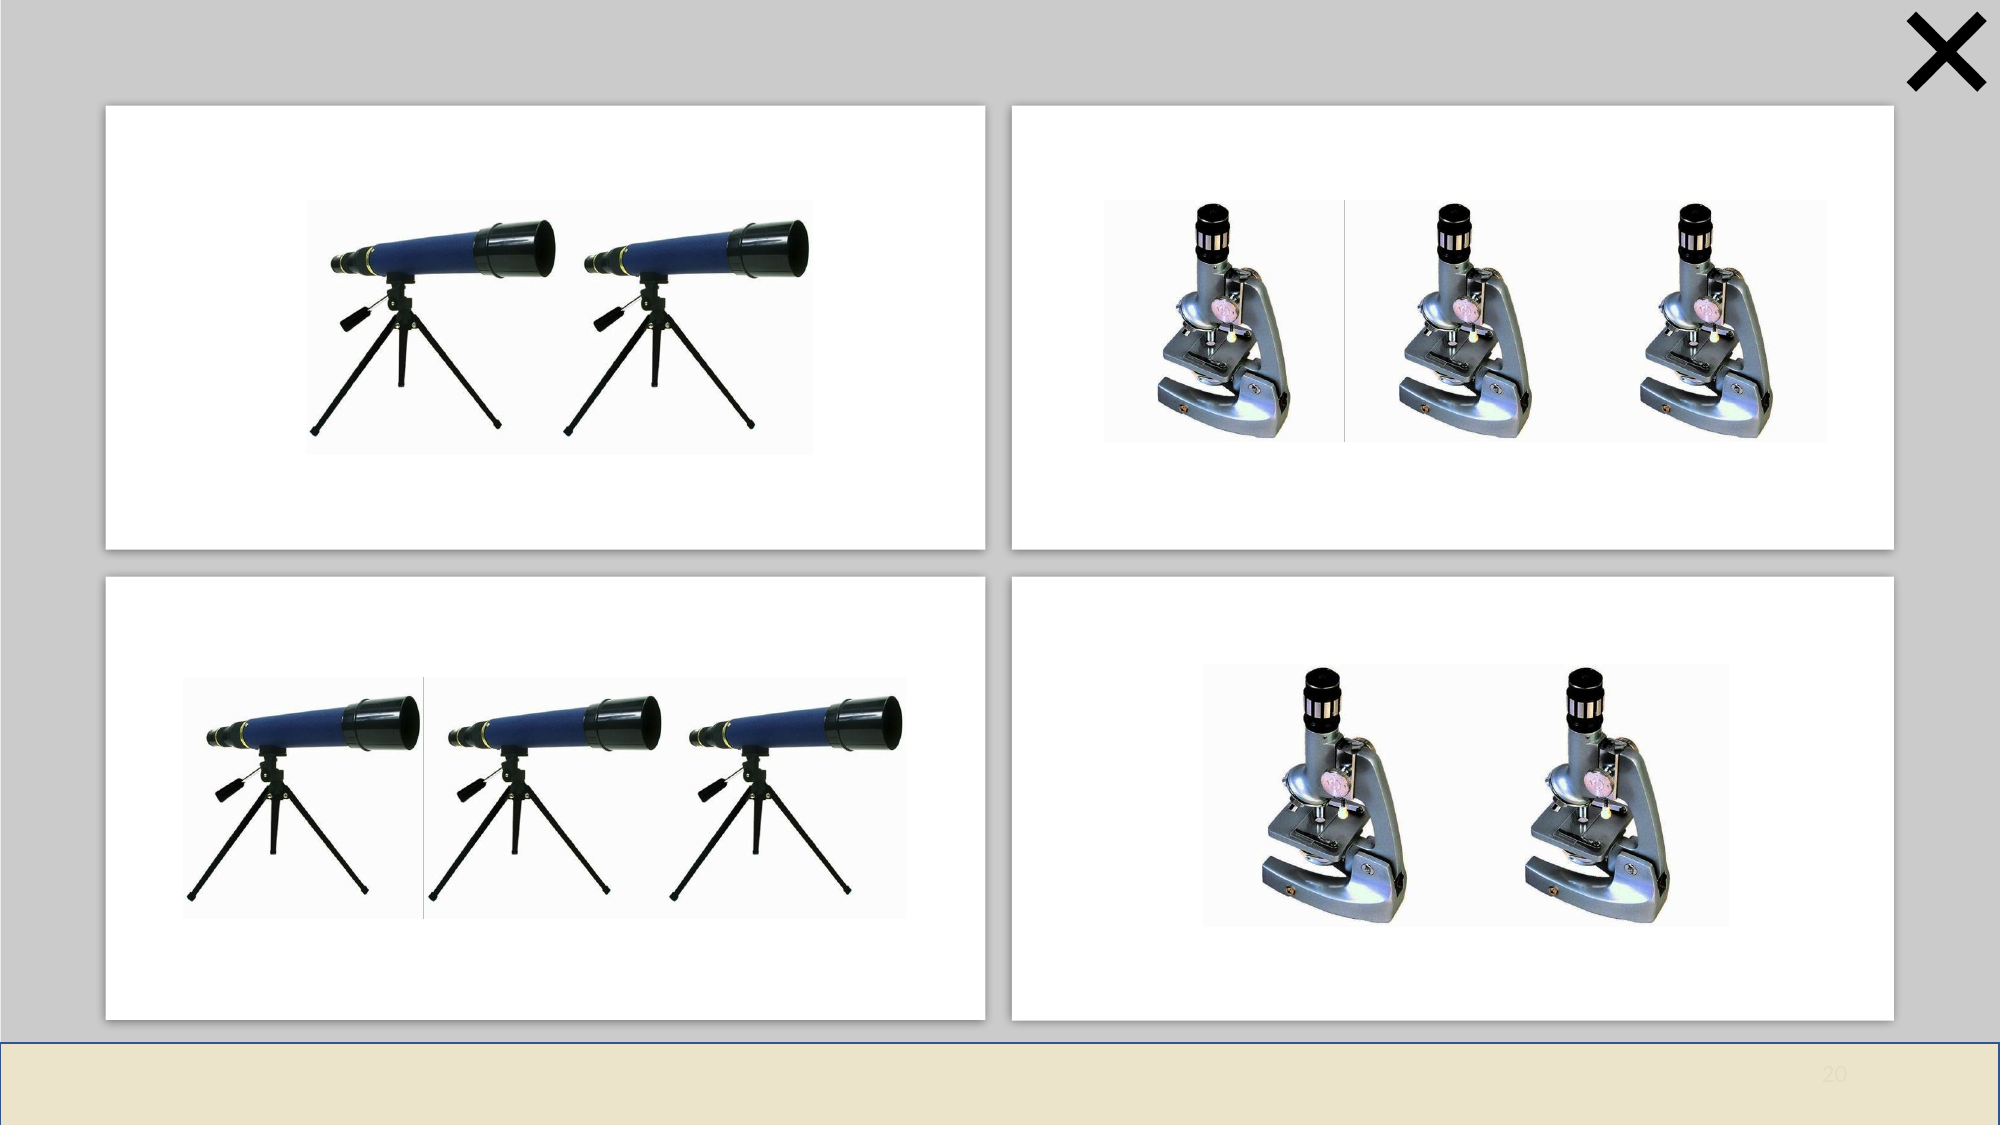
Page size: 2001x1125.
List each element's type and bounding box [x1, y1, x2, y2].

picture [1892, 0, 2000, 106]
picture [183, 677, 906, 919]
text_box [104, 576, 986, 1021]
picture [306, 200, 814, 455]
text_box [1011, 576, 1895, 1022]
text_box [0, 0, 2000, 1042]
picture [1104, 200, 1827, 442]
picture [1203, 664, 1729, 927]
text_box [0, 1042, 2000, 1125]
text_box [104, 104, 986, 551]
text_box [1011, 104, 1895, 551]
